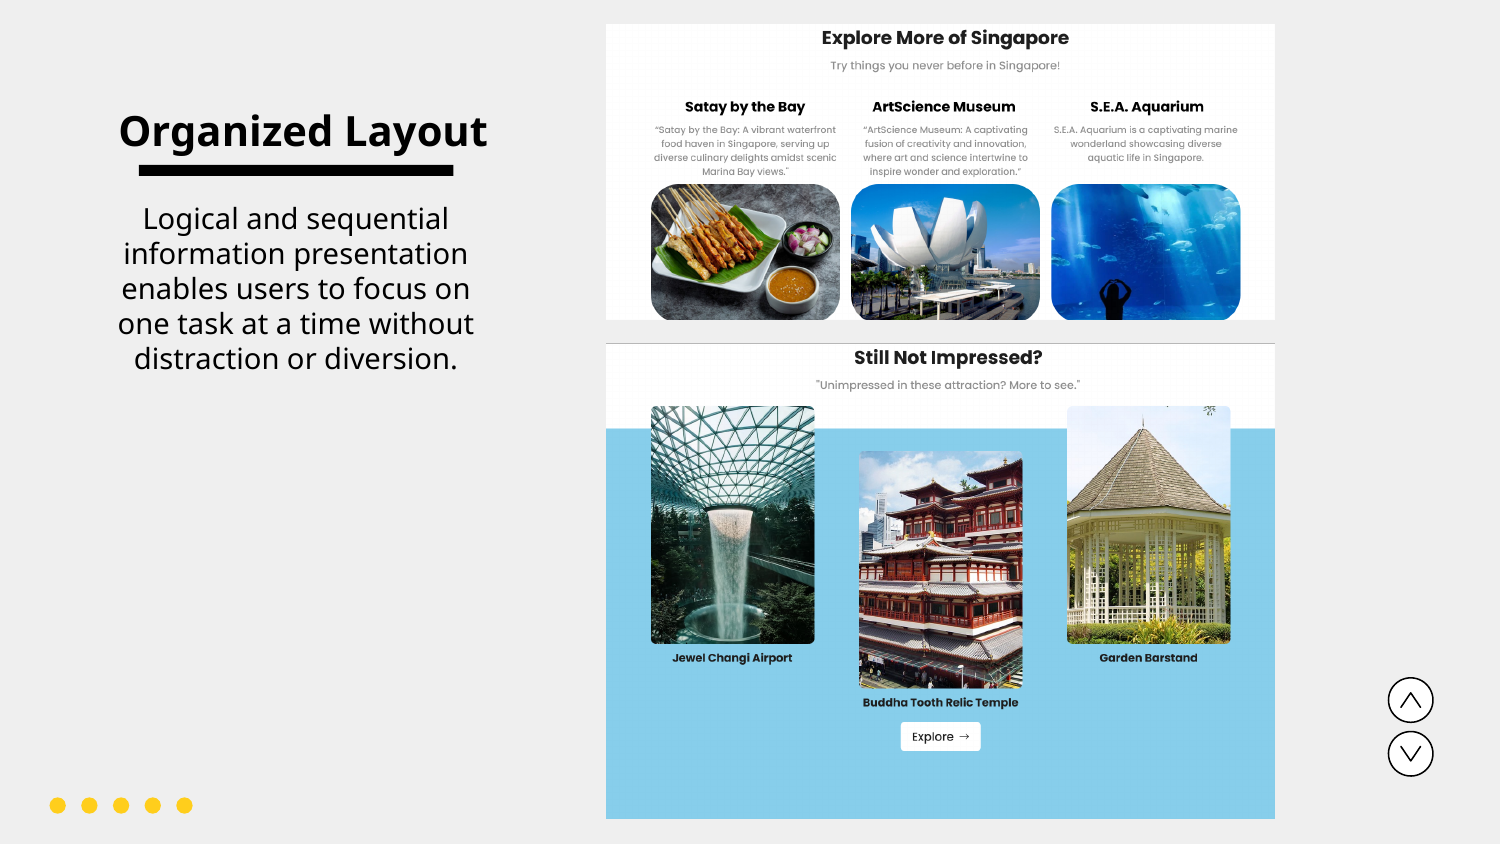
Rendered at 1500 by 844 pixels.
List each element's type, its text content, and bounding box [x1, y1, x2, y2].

subtitle Logical and sequential information presentation enables users to focus on one task at a time without distraction or diversion. [90, 185, 503, 269]
text_box [138, 164, 454, 176]
title Organized Layout [103, 90, 533, 156]
picture [606, 24, 1276, 819]
text_box [1388, 677, 1433, 723]
text_box [1388, 731, 1433, 777]
